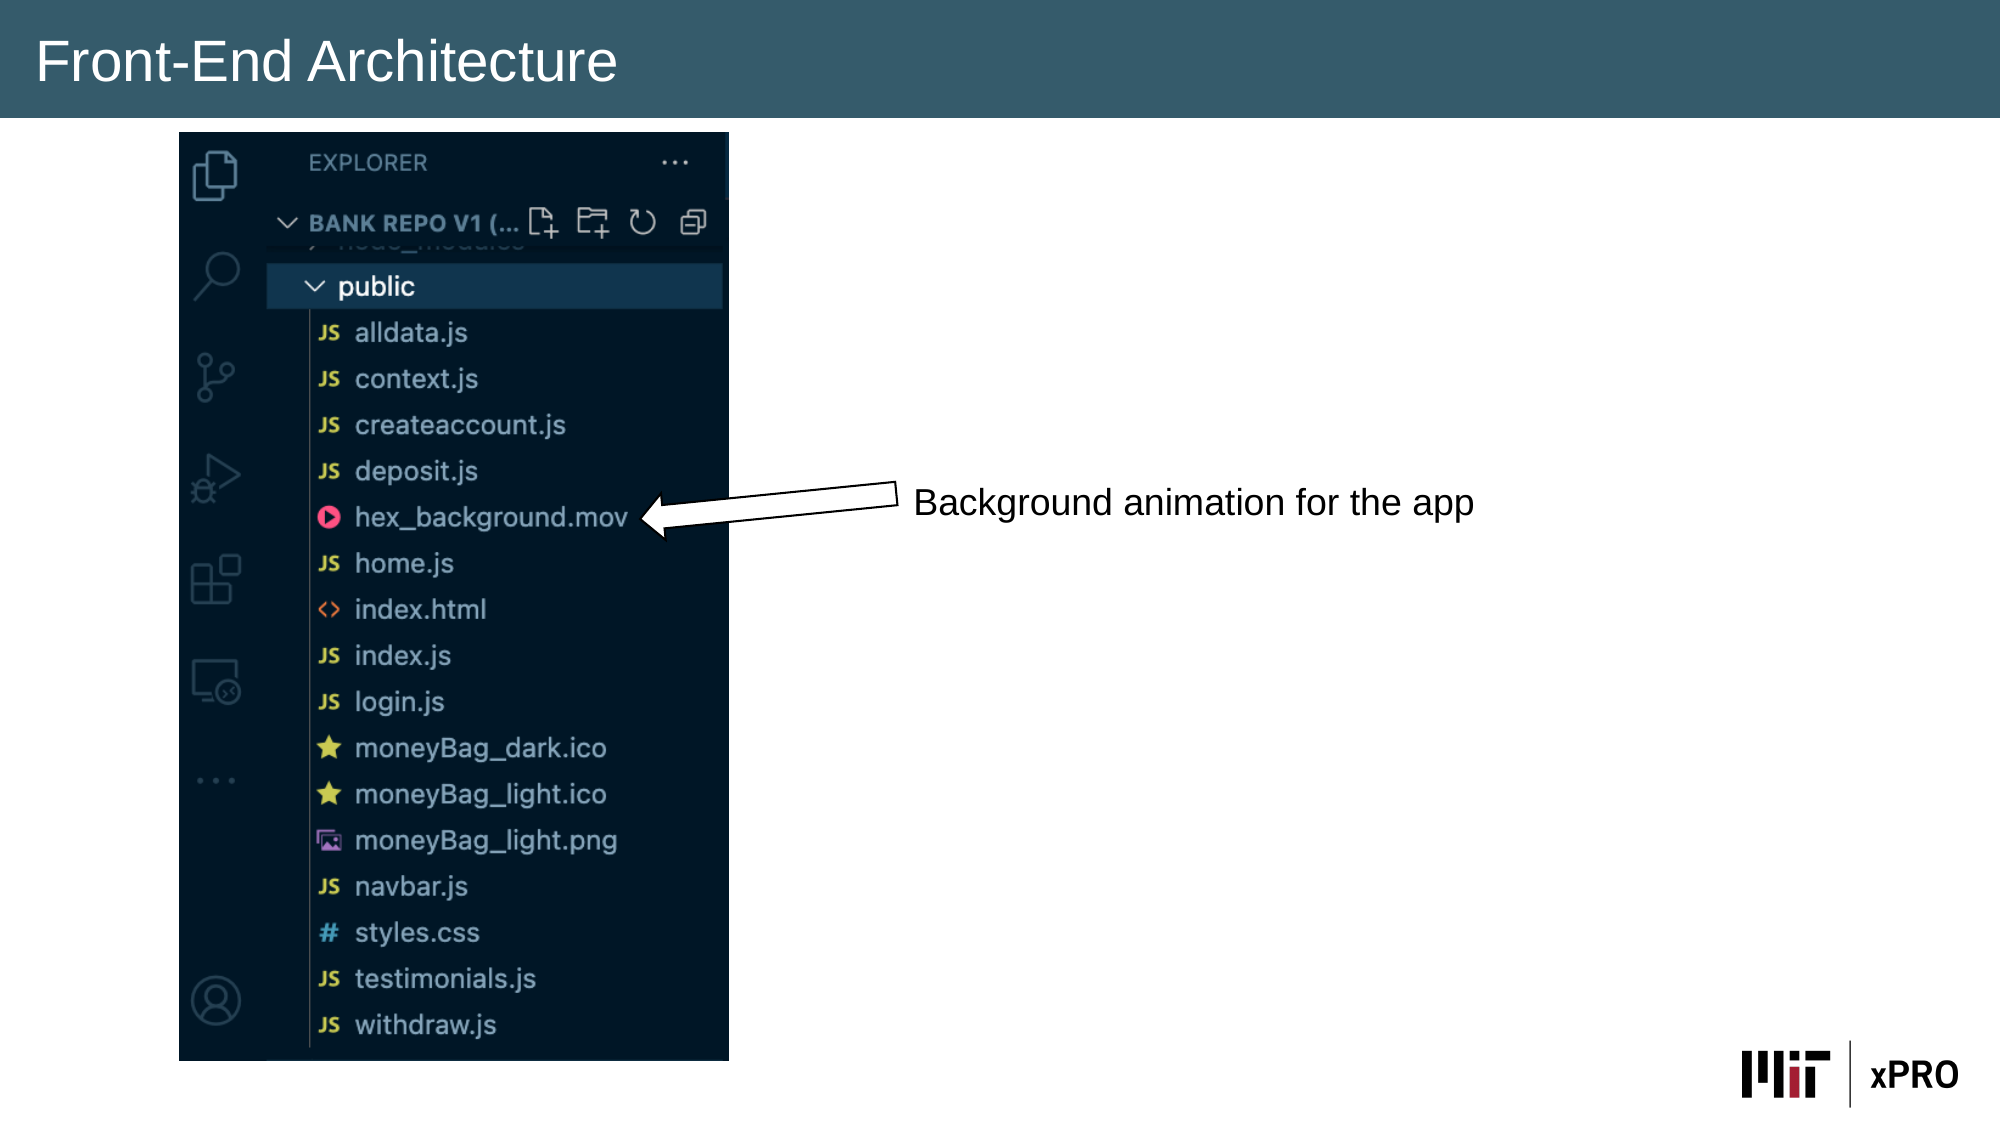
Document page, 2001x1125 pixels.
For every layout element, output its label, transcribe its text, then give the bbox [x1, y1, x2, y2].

text_box [729, 480, 899, 523]
picture [1742, 1040, 1958, 1108]
picture [0, 0, 2000, 118]
text_box Background animation for the app [898, 470, 1762, 530]
text_box Front-End Architecture [20, 15, 1925, 101]
picture [179, 132, 729, 1061]
